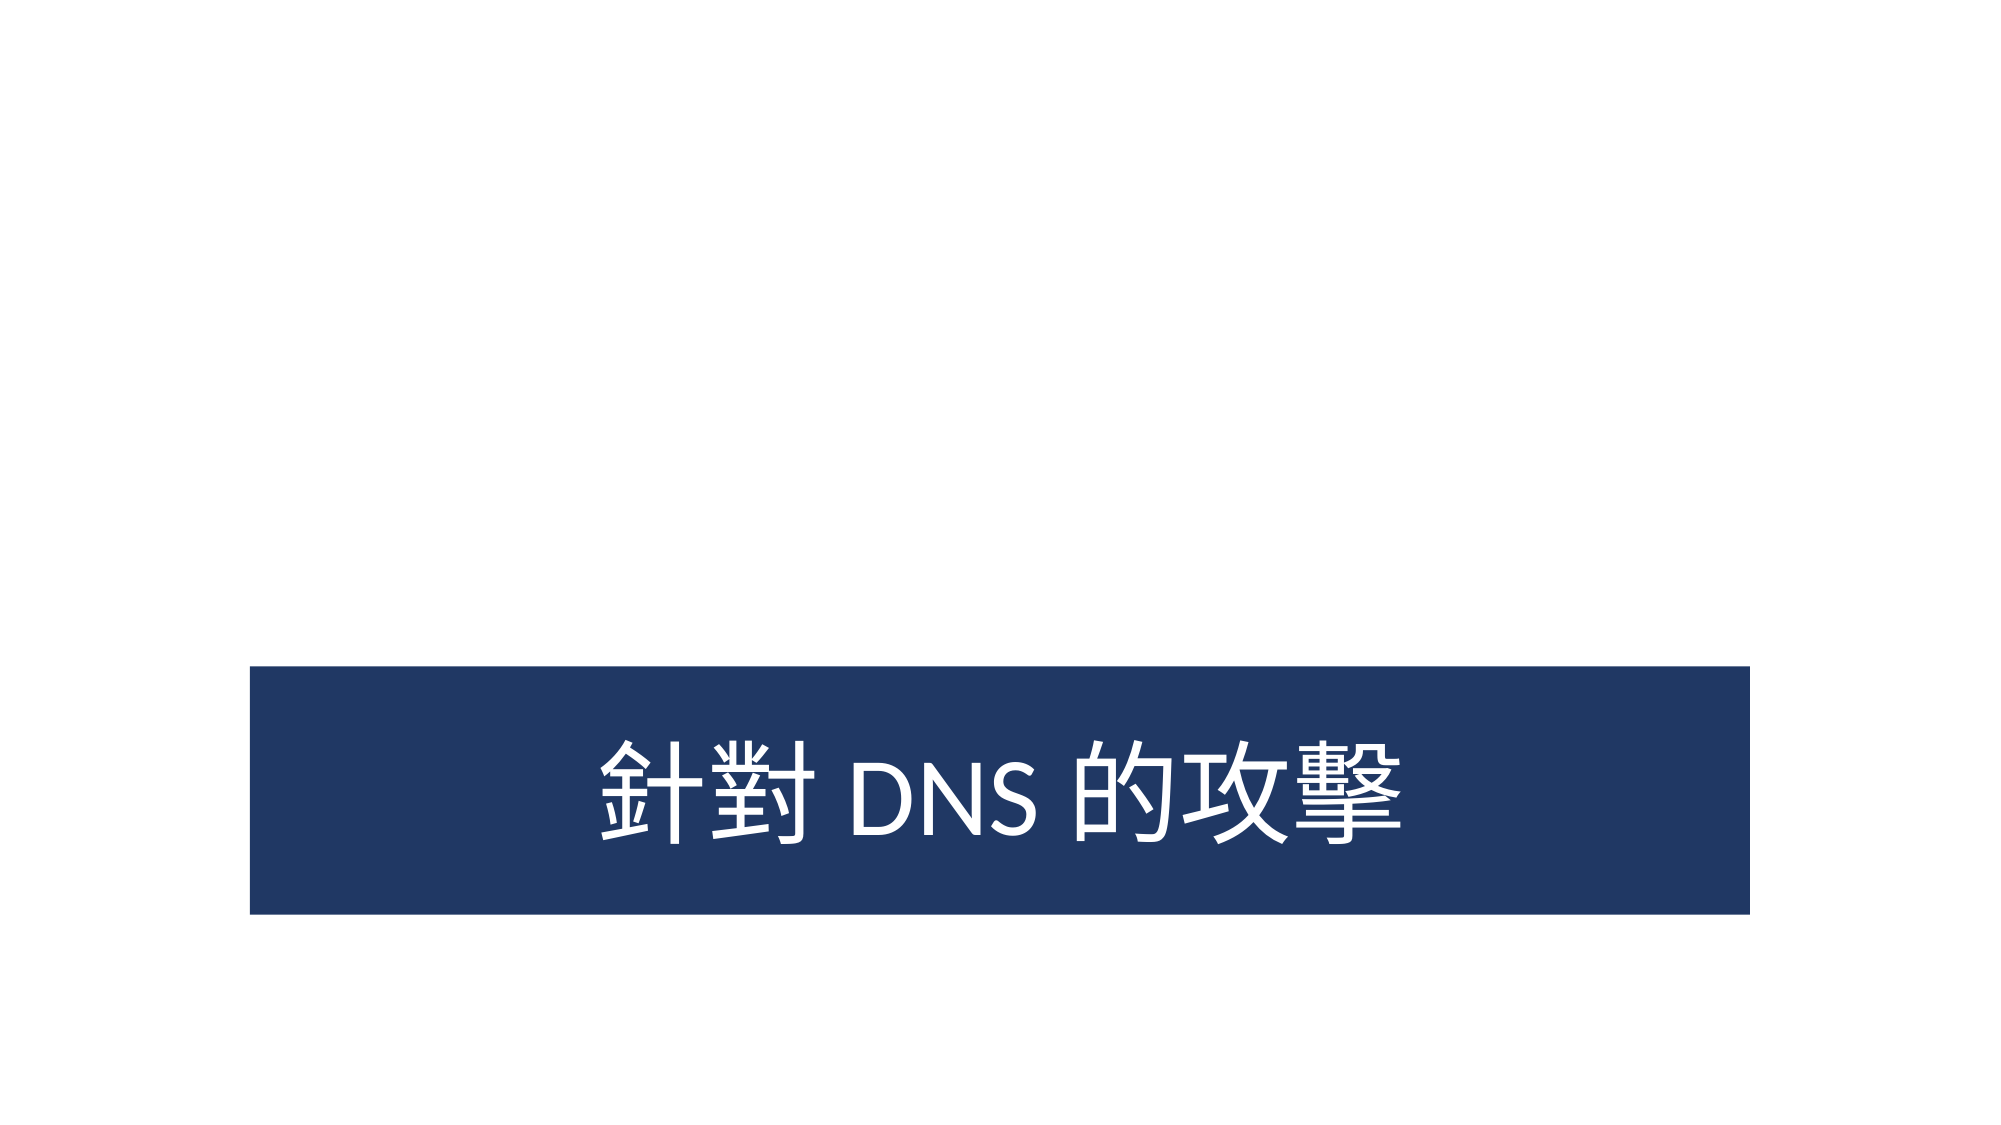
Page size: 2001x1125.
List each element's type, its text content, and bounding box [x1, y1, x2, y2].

text_box 針對DNS的攻擊 [249, 665, 1751, 916]
